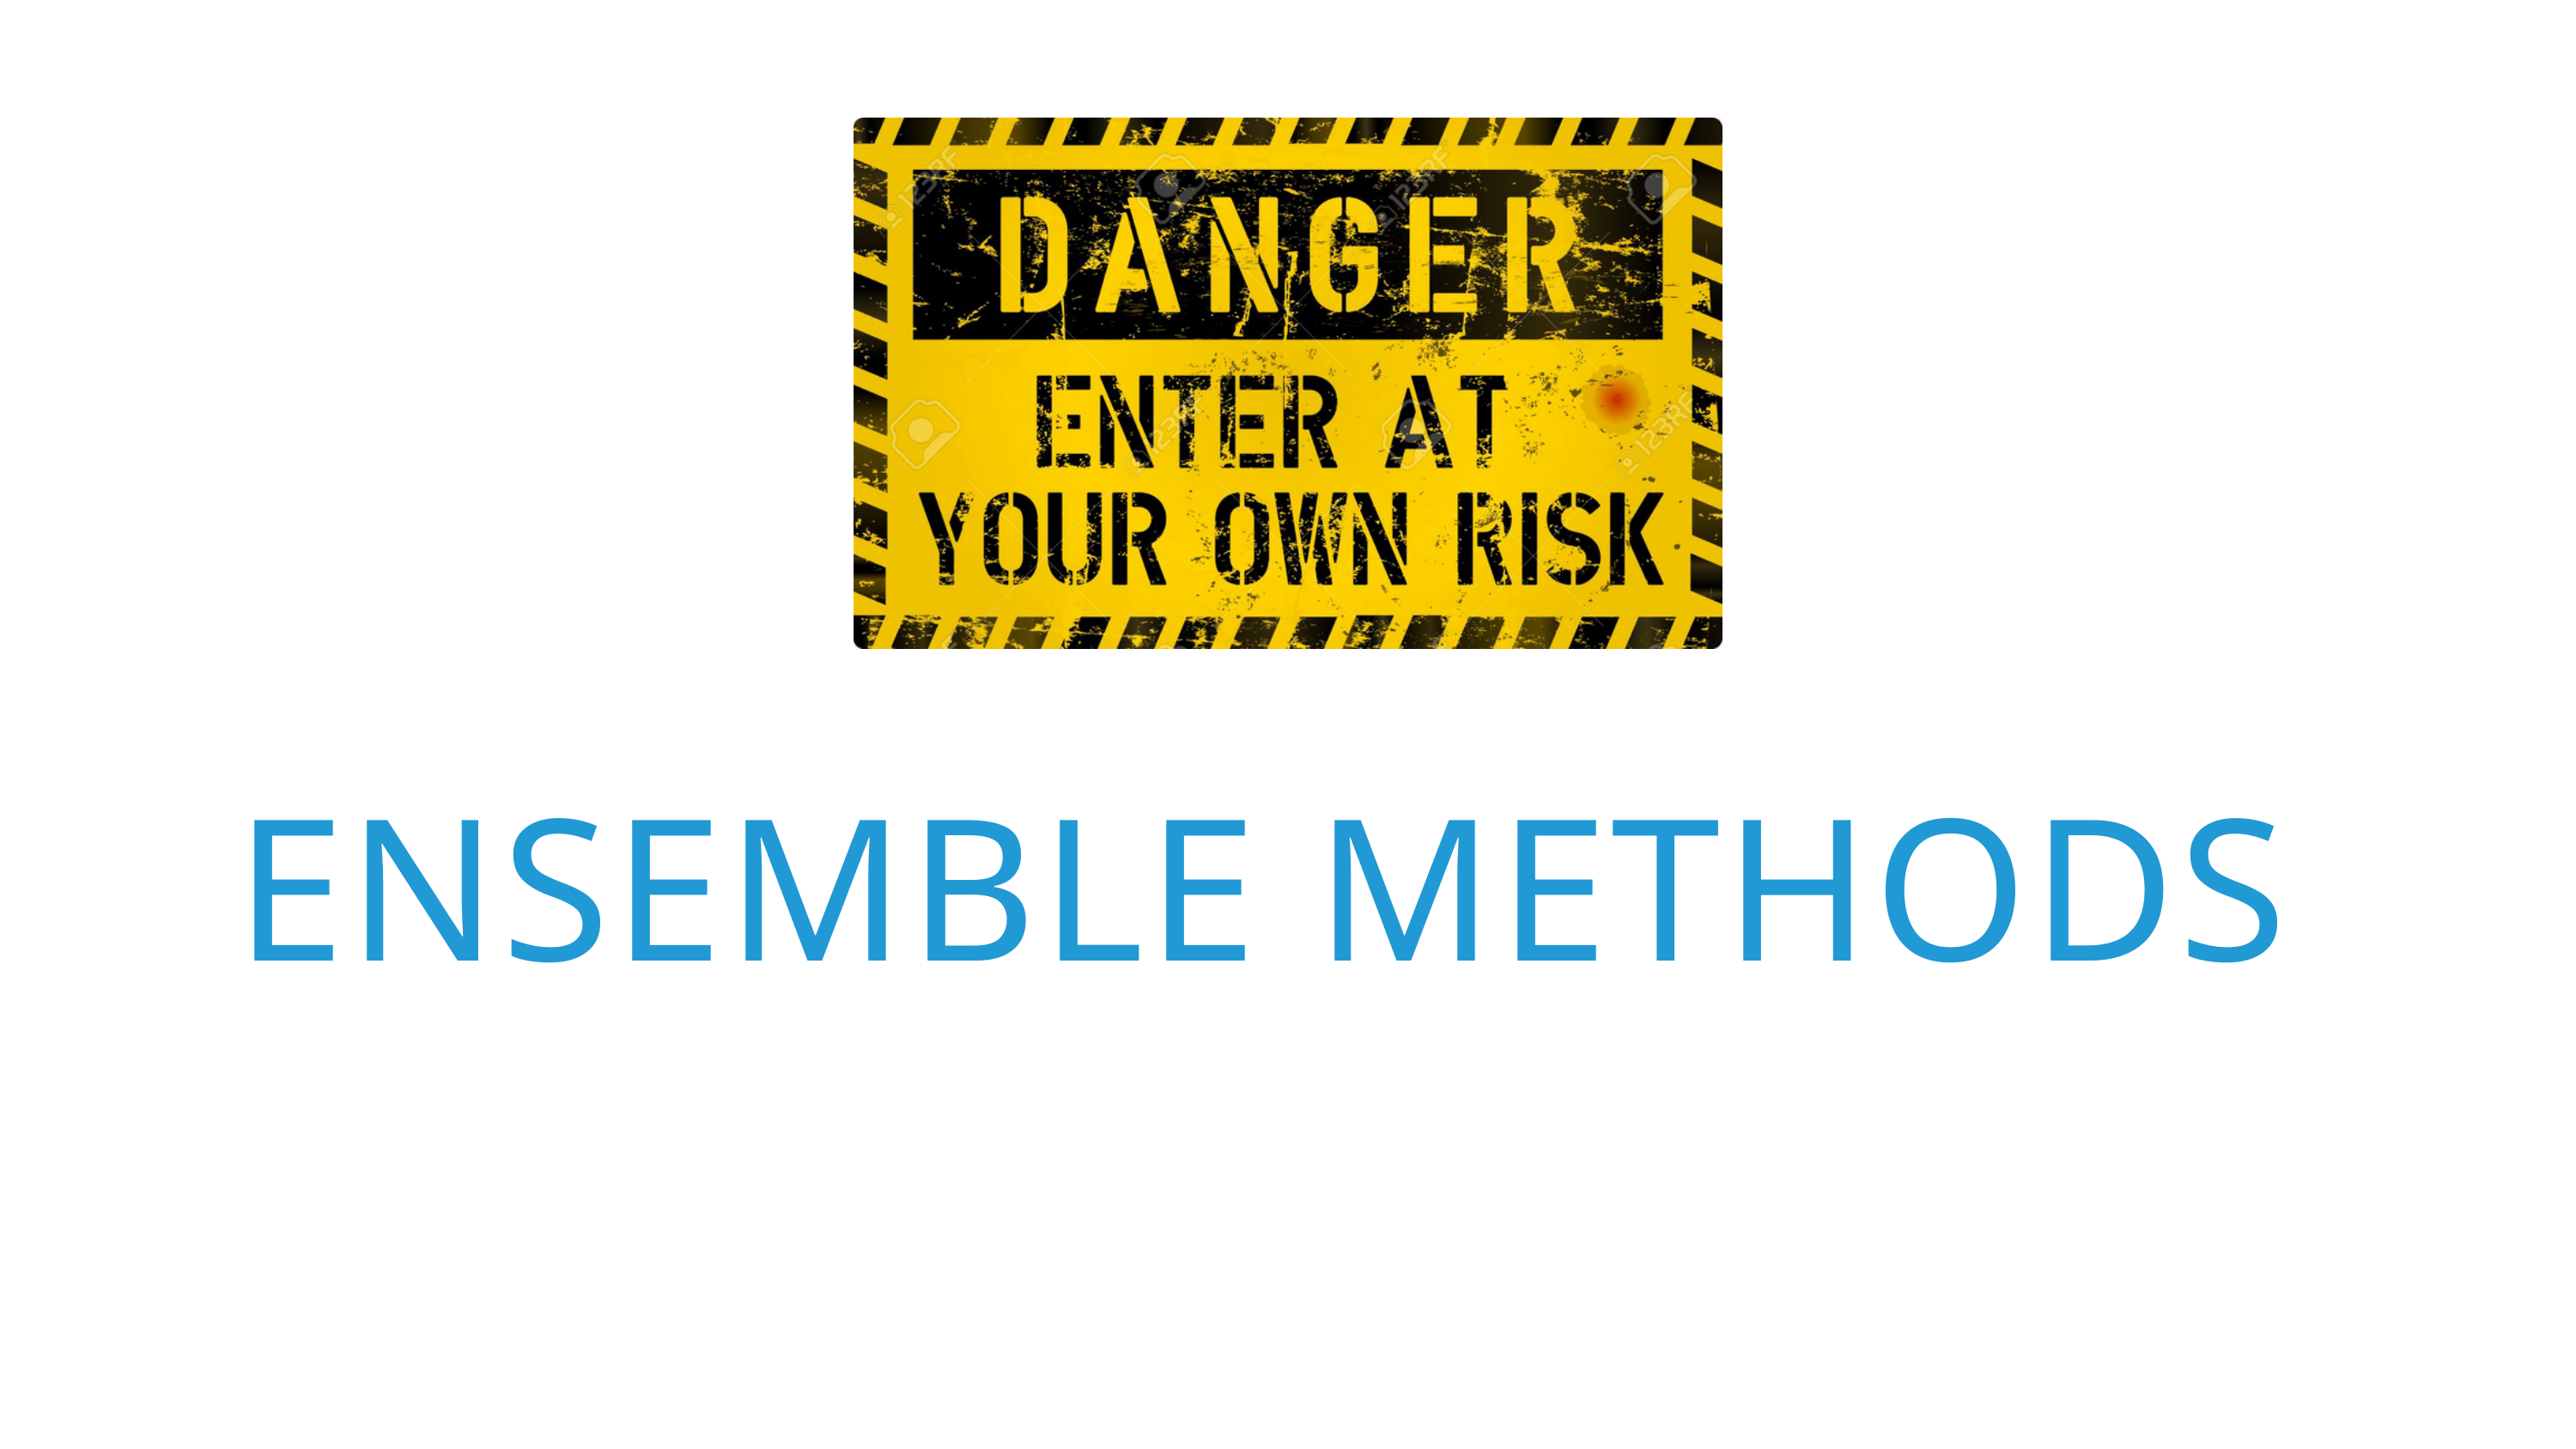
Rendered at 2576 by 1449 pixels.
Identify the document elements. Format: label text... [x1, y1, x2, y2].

text_box ENSEMBLE METHODS [58, 803, 2469, 1001]
text_box [854, 118, 1722, 649]
